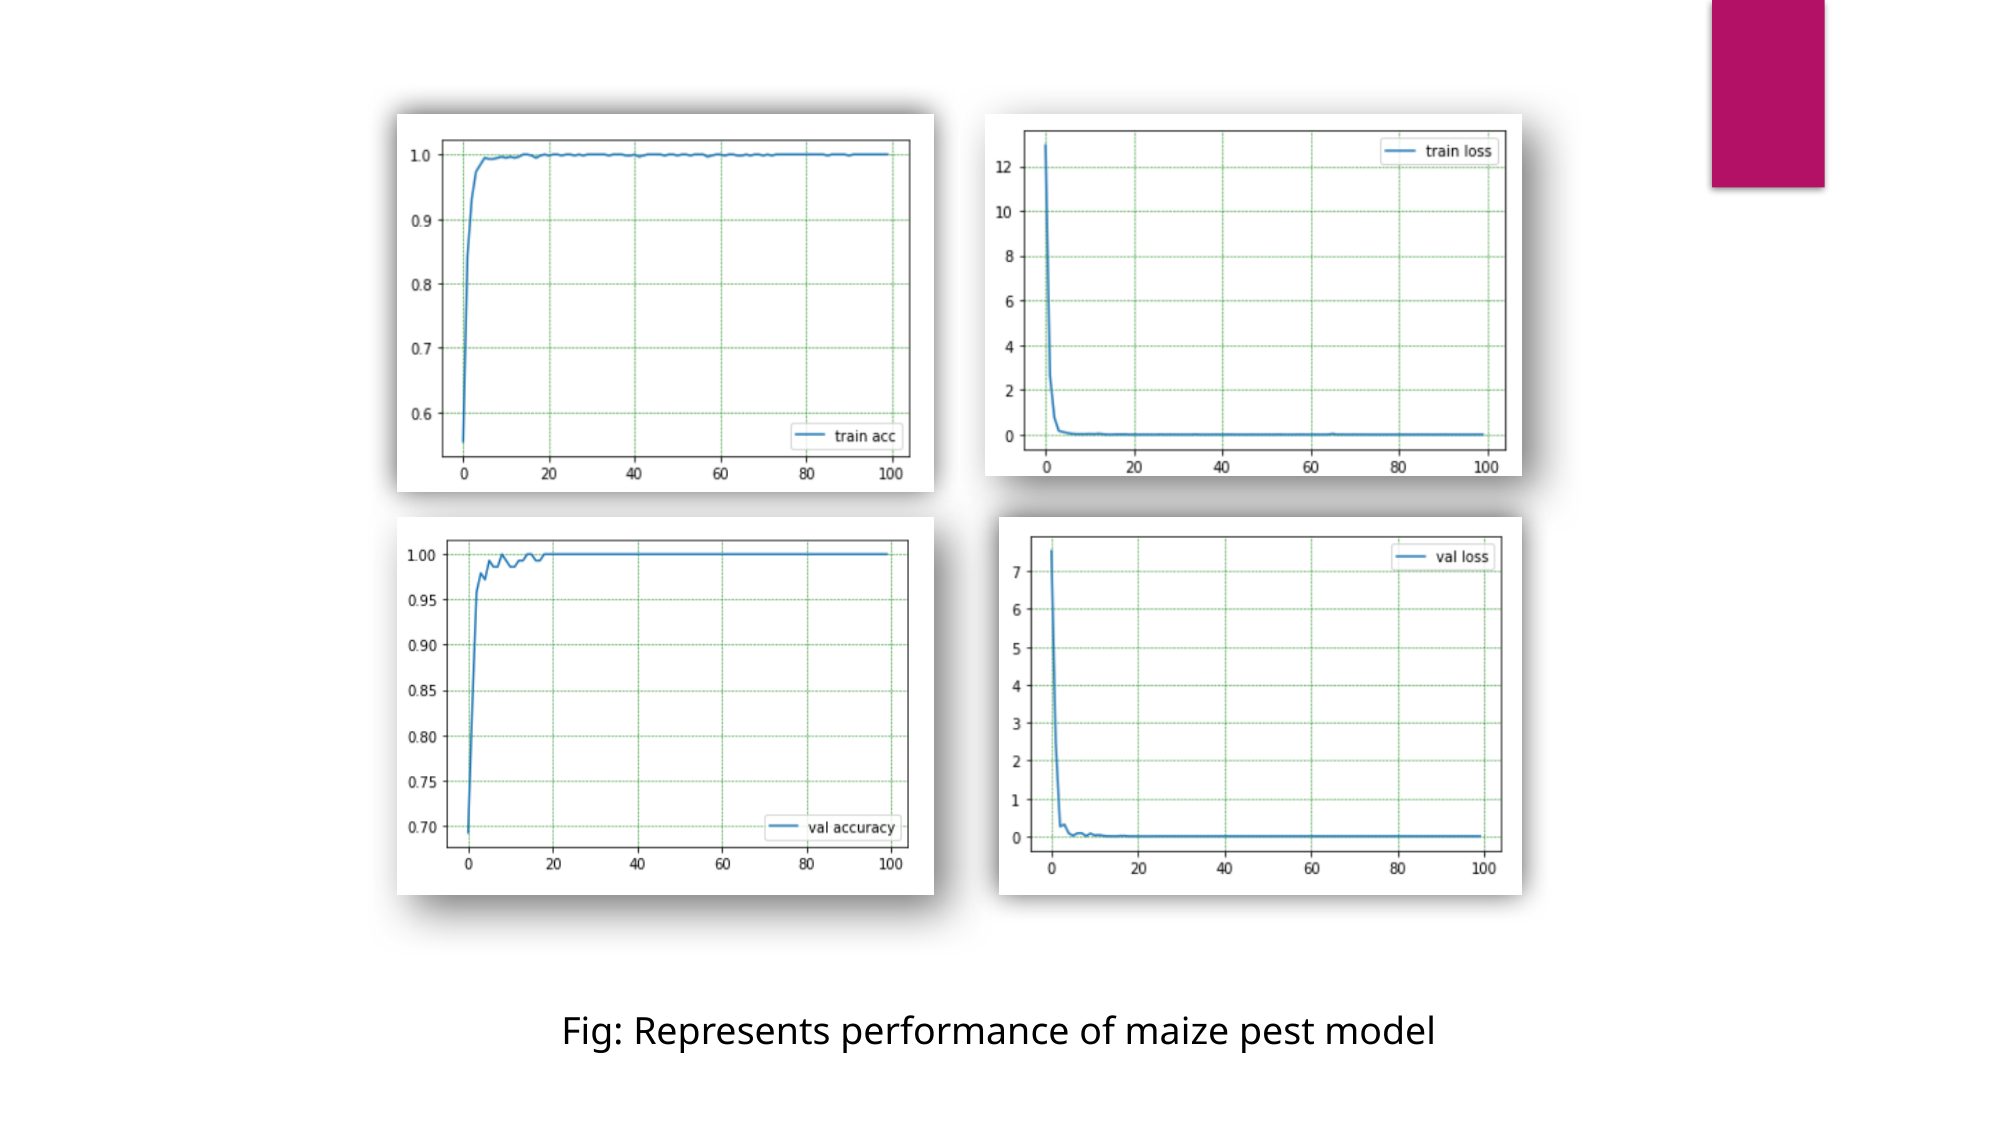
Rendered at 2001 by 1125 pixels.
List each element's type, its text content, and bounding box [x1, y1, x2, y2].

picture [998, 517, 1523, 895]
picture [985, 114, 1523, 477]
text_box Fig: Represents performance of maize pest model [499, 999, 1499, 1060]
picture [397, 114, 934, 492]
picture [397, 517, 934, 895]
